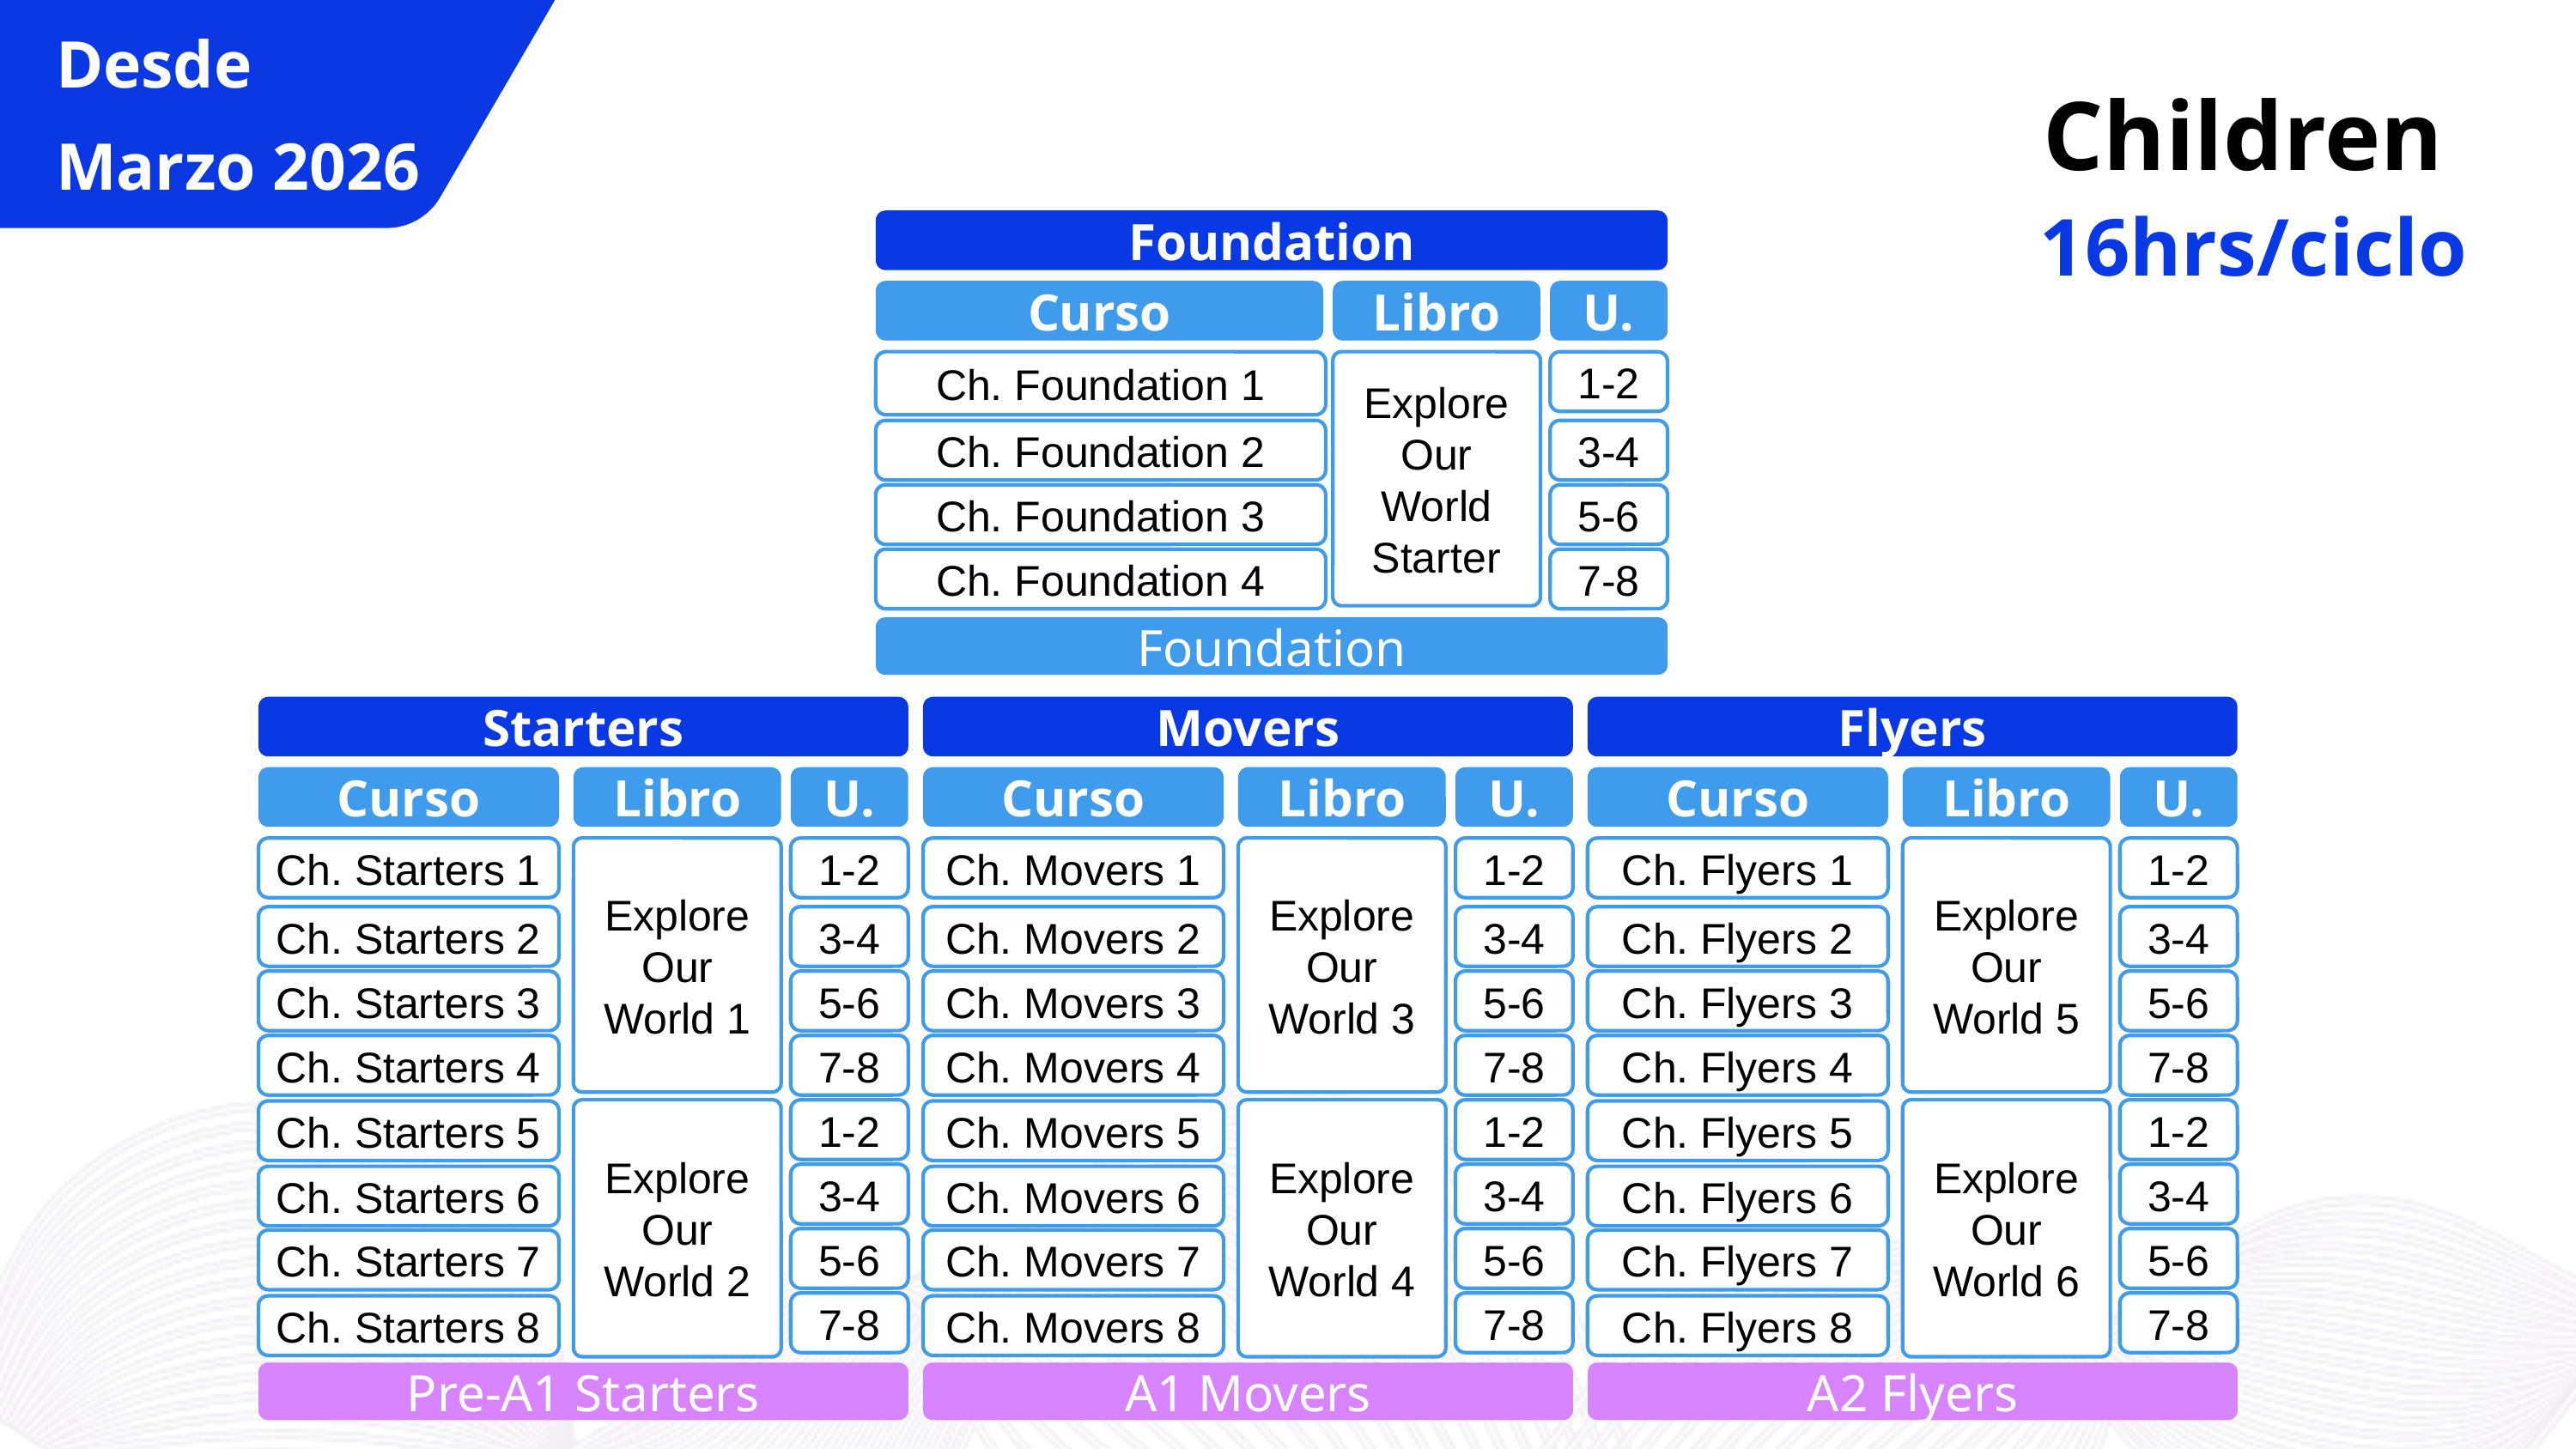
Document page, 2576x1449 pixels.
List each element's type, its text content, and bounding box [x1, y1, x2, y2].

text_box Ch. Flyers 6 [1585, 1164, 1890, 1228]
text_box [0, 1039, 2576, 1449]
text_box 7-8 [788, 1034, 910, 1097]
text_box Ch. Starters 2 [256, 905, 562, 968]
text_box 1-2 [788, 836, 910, 900]
text_box U. [1453, 765, 1575, 829]
text_box A1 Movers [920, 1361, 1575, 1422]
text_box 5-6 [1453, 969, 1575, 1033]
text_box Ch. Flyers 8 [1585, 1294, 1890, 1358]
text_box Ch. Flyers 1 [1585, 836, 1890, 900]
text_box Curso [920, 765, 1226, 829]
text_box 3-4 [788, 905, 910, 968]
text_box Explore Our World 5 [1900, 836, 2112, 1094]
text_box Ch. Flyers 4 [1585, 1034, 1890, 1097]
text_box 7-8 [788, 1291, 910, 1355]
text_box 7-8 [1453, 1291, 1575, 1355]
text_box 1-2 [1548, 349, 1670, 414]
text_box Foundation [873, 209, 1670, 272]
text_box Ch. Starters 3 [256, 969, 562, 1033]
text_box Ch. Flyers 3 [1585, 969, 1890, 1033]
text_box 5-6 [2117, 1227, 2239, 1290]
text_box 7-8 [1548, 547, 1670, 611]
text_box Explore Our World 4 [1236, 1098, 1448, 1359]
text_box Ch. Movers 2 [920, 905, 1226, 968]
text_box Ch. Foundation 3 [873, 482, 1328, 547]
text_box Flyers [1585, 694, 2239, 759]
text_box 5-6 [788, 1227, 910, 1290]
text_box Ch. Starters 6 [256, 1164, 562, 1228]
text_box Pre-A1 Starters [256, 1361, 910, 1422]
text_box 3-4 [2117, 905, 2239, 968]
text_box [496, 0, 556, 101]
text_box Ch. Starters 7 [256, 1228, 562, 1292]
text_box Curso [873, 279, 1326, 343]
text_box 1-2 [1453, 1098, 1575, 1161]
text_box 7-8 [1453, 1034, 1575, 1097]
text_box 3-4 [1548, 418, 1670, 482]
text_box Explore Our World 2 [571, 1098, 783, 1359]
text_box Libro [571, 765, 783, 829]
text_box 5-6 [1453, 1227, 1575, 1290]
text_box 3-4 [1453, 1162, 1575, 1226]
text_box Ch. Movers 1 [920, 836, 1226, 900]
text_box Ch. Movers 6 [920, 1164, 1226, 1228]
text_box 1-2 [1453, 836, 1575, 900]
text_box Libro [1331, 279, 1543, 343]
text_box 3-4 [2117, 1162, 2239, 1226]
text_box U. [1548, 279, 1670, 343]
text_box Ch. Movers 8 [920, 1294, 1226, 1358]
text_box [0, 0, 436, 228]
text_box 1-2 [788, 1098, 910, 1161]
text_box Starters [256, 694, 910, 759]
text_box U. [788, 765, 910, 829]
text_box A2 Flyers [1585, 1361, 2240, 1422]
text_box Libro [1236, 765, 1448, 829]
text_box Desde Marzo 2026 [56, 0, 496, 203]
text_box 1-2 [2117, 836, 2239, 900]
text_box Libro [1900, 765, 2112, 829]
text_box Curso [1585, 765, 1890, 829]
text_box Ch. Movers 5 [920, 1099, 1226, 1163]
text_box Explore Our World 1 [571, 836, 783, 1094]
text_box Ch. Flyers 2 [1585, 905, 1890, 968]
text_box Explore Our World Starter [1331, 349, 1543, 608]
text_box 3-4 [788, 1162, 910, 1226]
text_box Ch. Foundation 4 [873, 547, 1328, 611]
text_box Ch. Flyers 5 [1585, 1099, 1890, 1163]
text_box Foundation [873, 615, 1670, 677]
text_box 5-6 [788, 969, 910, 1033]
text_box Ch. Movers 4 [920, 1034, 1226, 1097]
text_box Movers [920, 694, 1575, 759]
text_box Ch. Flyers 7 [1585, 1228, 1890, 1292]
text_box 5-6 [1548, 482, 1670, 547]
text_box Ch. Starters 4 [256, 1034, 562, 1097]
text_box 5-6 [2117, 969, 2239, 1033]
text_box Ch. Movers 7 [920, 1228, 1226, 1292]
text_box Ch. Starters 1 [256, 836, 562, 900]
text_box Explore Our World 6 [1900, 1098, 2112, 1359]
text_box Children 16hrs/ciclo [922, 87, 2468, 292]
text_box 7-8 [2117, 1291, 2239, 1355]
text_box Ch. Movers 3 [920, 969, 1226, 1033]
text_box Ch. Foundation 1 [873, 349, 1328, 417]
text_box Ch. Starters 8 [256, 1294, 562, 1358]
text_box Curso [256, 765, 562, 829]
text_box Ch. Foundation 2 [873, 418, 1328, 482]
text_box U. [2117, 765, 2239, 829]
text_box 1-2 [2117, 1098, 2239, 1161]
text_box 7-8 [2117, 1034, 2239, 1097]
text_box Ch. Starters 5 [256, 1099, 562, 1163]
text_box 3-4 [1453, 905, 1575, 968]
text_box Explore Our World 3 [1236, 836, 1448, 1094]
